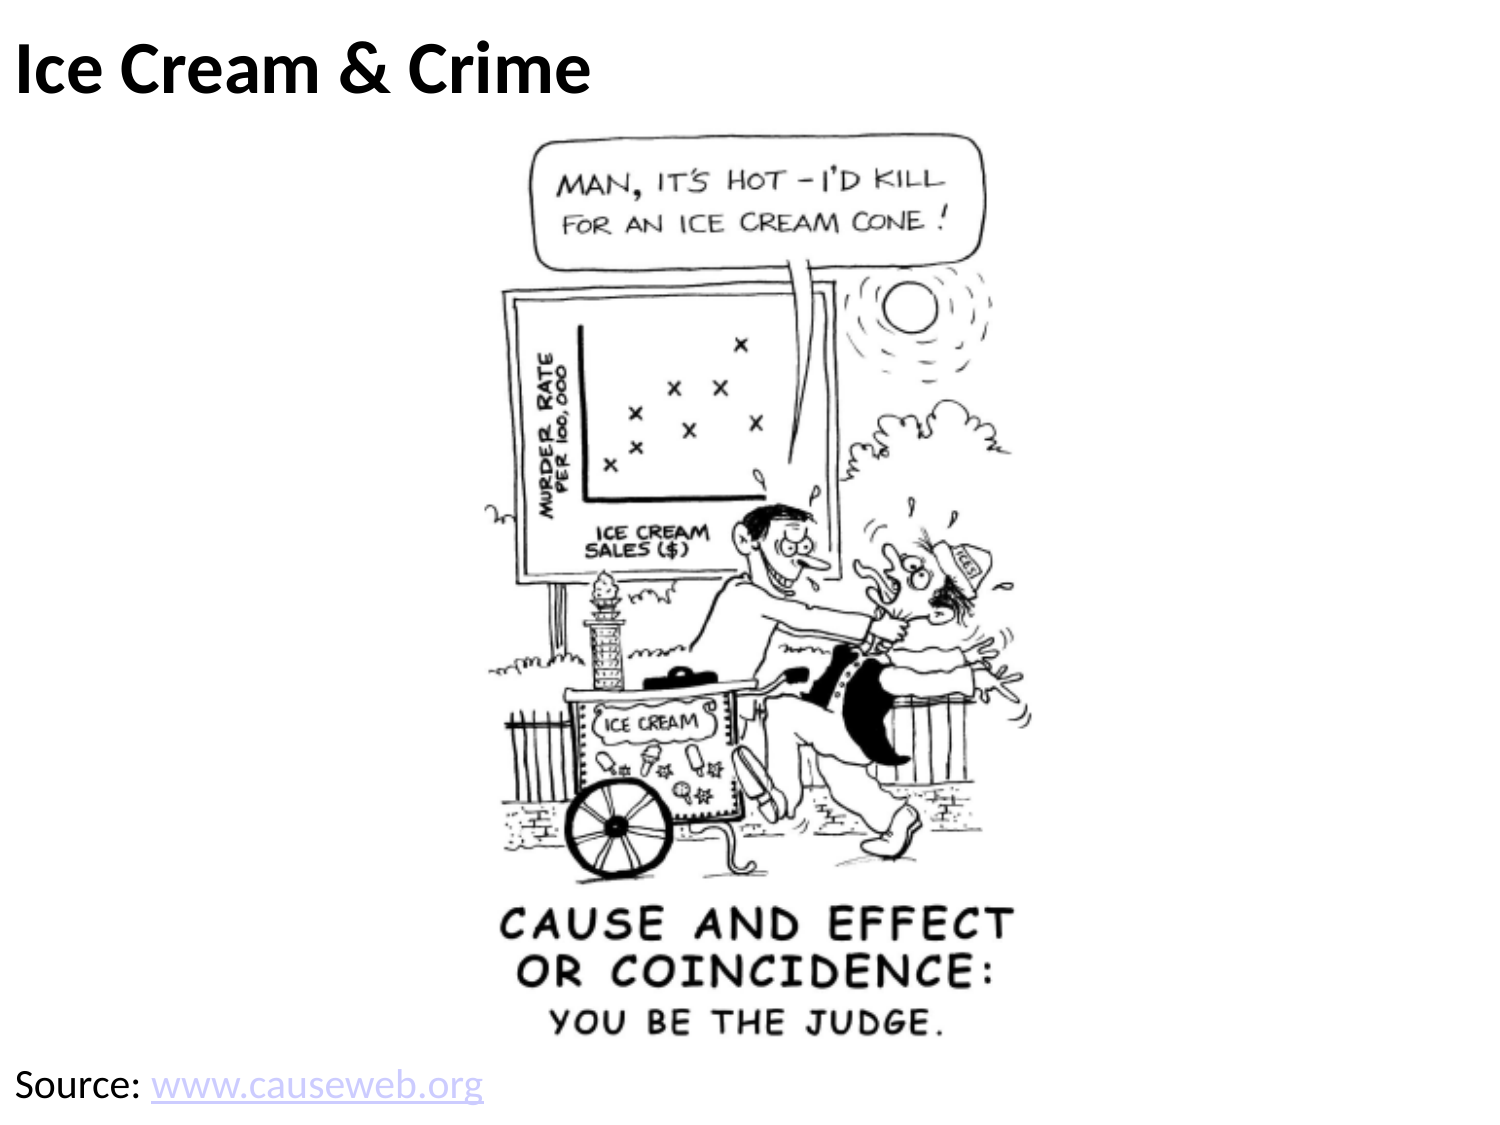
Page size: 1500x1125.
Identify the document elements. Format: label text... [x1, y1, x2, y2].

text_box Source: www.causeweb.org [0, 1049, 675, 1115]
picture [449, 116, 1057, 1050]
text_box Ice Cream & Crime [0, 10, 1425, 91]
